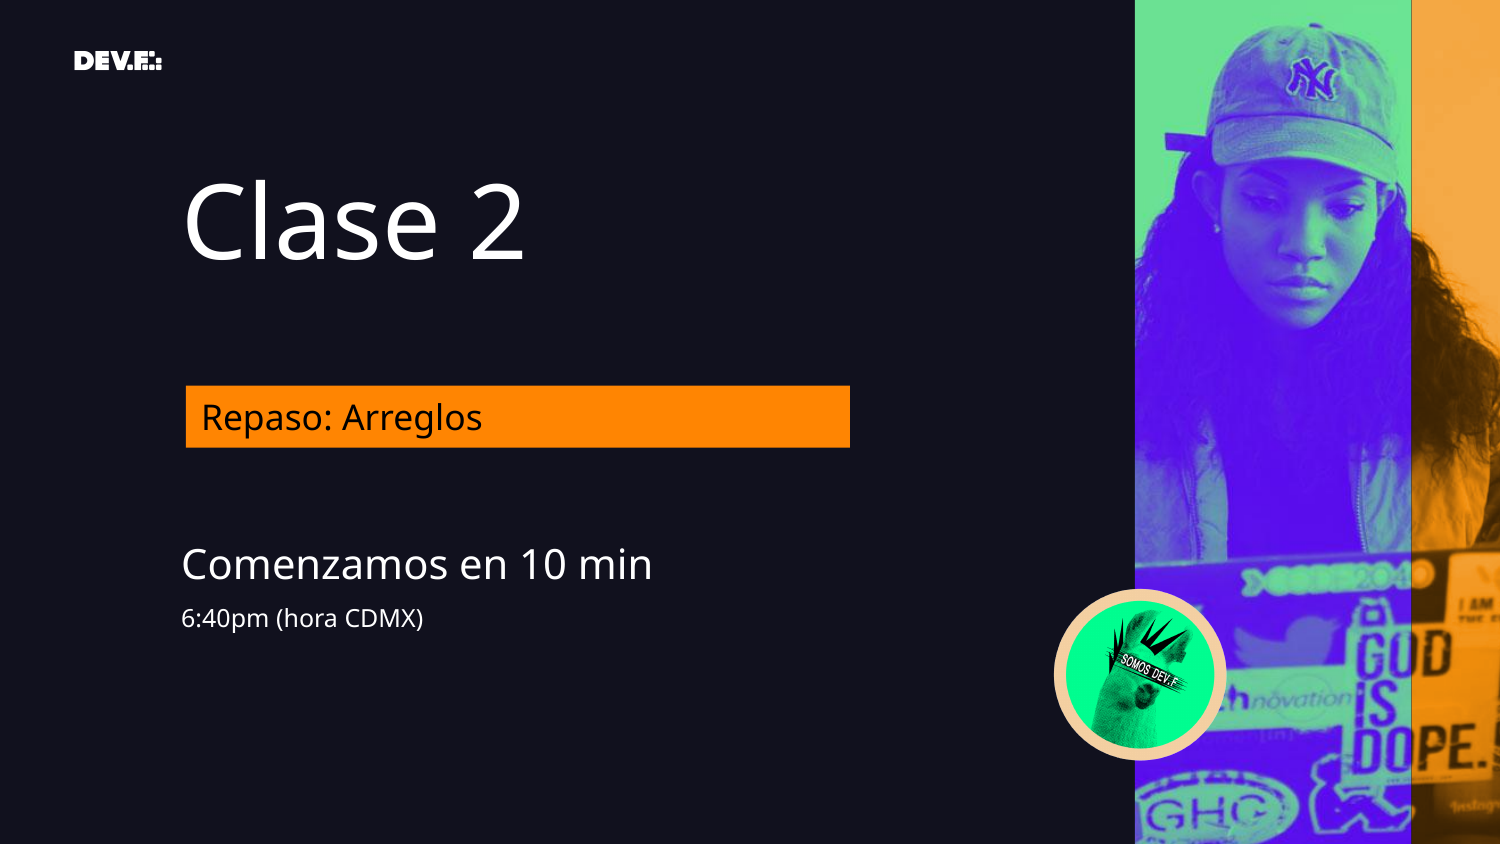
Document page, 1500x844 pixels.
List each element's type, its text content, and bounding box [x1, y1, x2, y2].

picture [73, 49, 163, 72]
text_box Comenzamos en 10 min [166, 522, 775, 587]
picture [1032, 0, 1500, 844]
text_box Clase 2 [166, 174, 996, 373]
text_box 6:40pm (hora CDMX) [166, 587, 775, 648]
text_box Repaso: Arreglos [185, 385, 850, 448]
